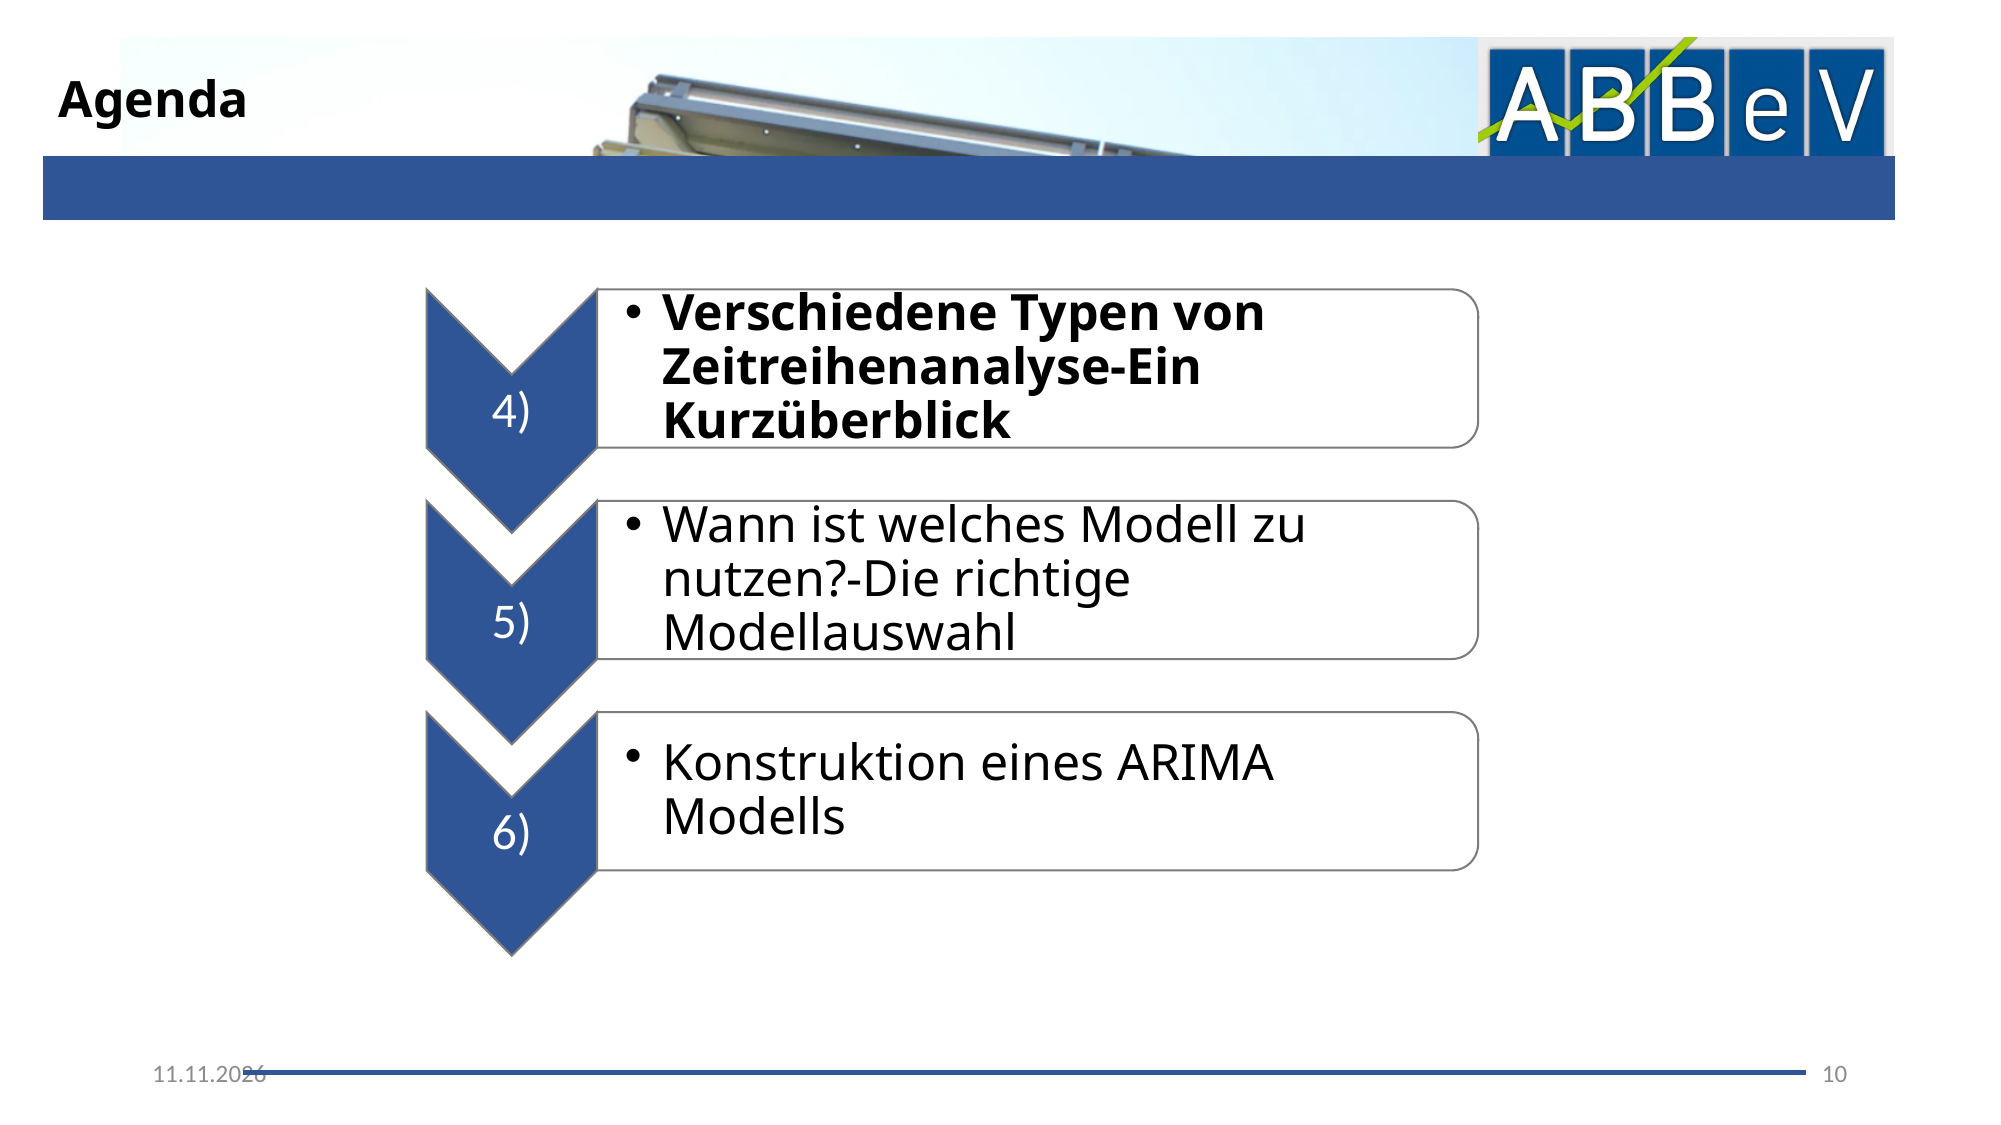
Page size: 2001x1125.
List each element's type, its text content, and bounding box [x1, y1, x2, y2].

slide_number 10 [1412, 1042, 1863, 1103]
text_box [426, 289, 1479, 956]
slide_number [137, 1042, 588, 1103]
title Agenda [43, 45, 121, 156]
picture [121, 37, 1894, 171]
text_box [43, 156, 1895, 220]
